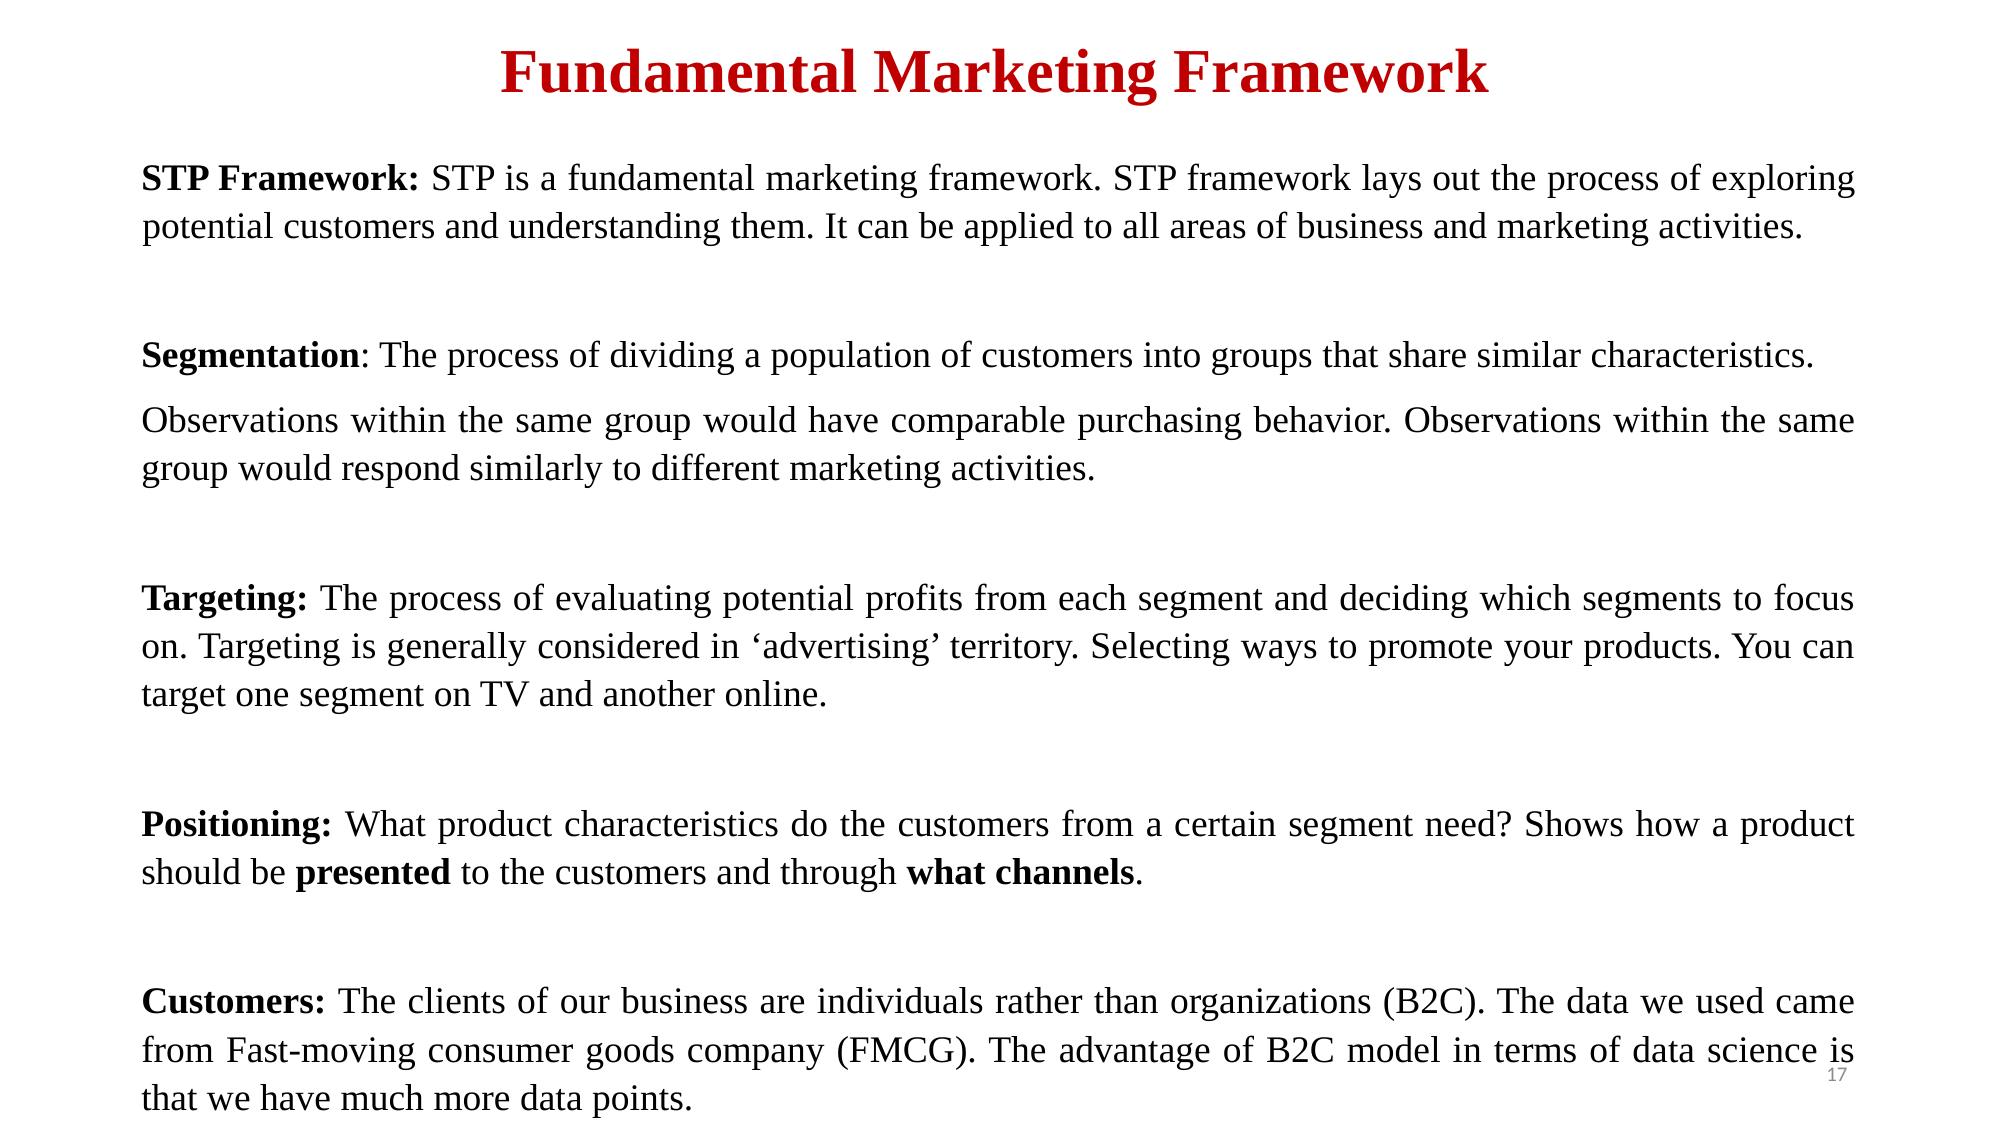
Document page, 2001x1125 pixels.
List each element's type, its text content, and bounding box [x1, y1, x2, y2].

text_box Fundamental Marketing Framework [470, 22, 1530, 113]
text_box STP Framework: STP is a fundamental marketing framework. STP framework lays out the process of exploring potential customers and understanding them. It can be applied to all areas of business and marketing activities. Segmentation: The process of dividing a population of customers into groups that share similar characteristics. Observations within the same group would have comparable purchasing behavior. Observations within the same group would respond similarly to different marketing activities. Targeting: The process of evaluating potential profits from each segment and deciding which segments to focus on. Targeting is generally considered in ‘advertising’ territory. Selecting ways to promote your products. You can target one segment on TV and another online. Positioning: What product characteristics do the customers from a certain segment need? Shows how a product should be presented to the customers and through what channels. Customers: The clients of our business are individuals rather than organizations (B2C). The data we used came from Fast-moving consumer goods company (FMCG). The advantage of B2C model in terms of data science is that we have much more data points. [126, 142, 1874, 1125]
